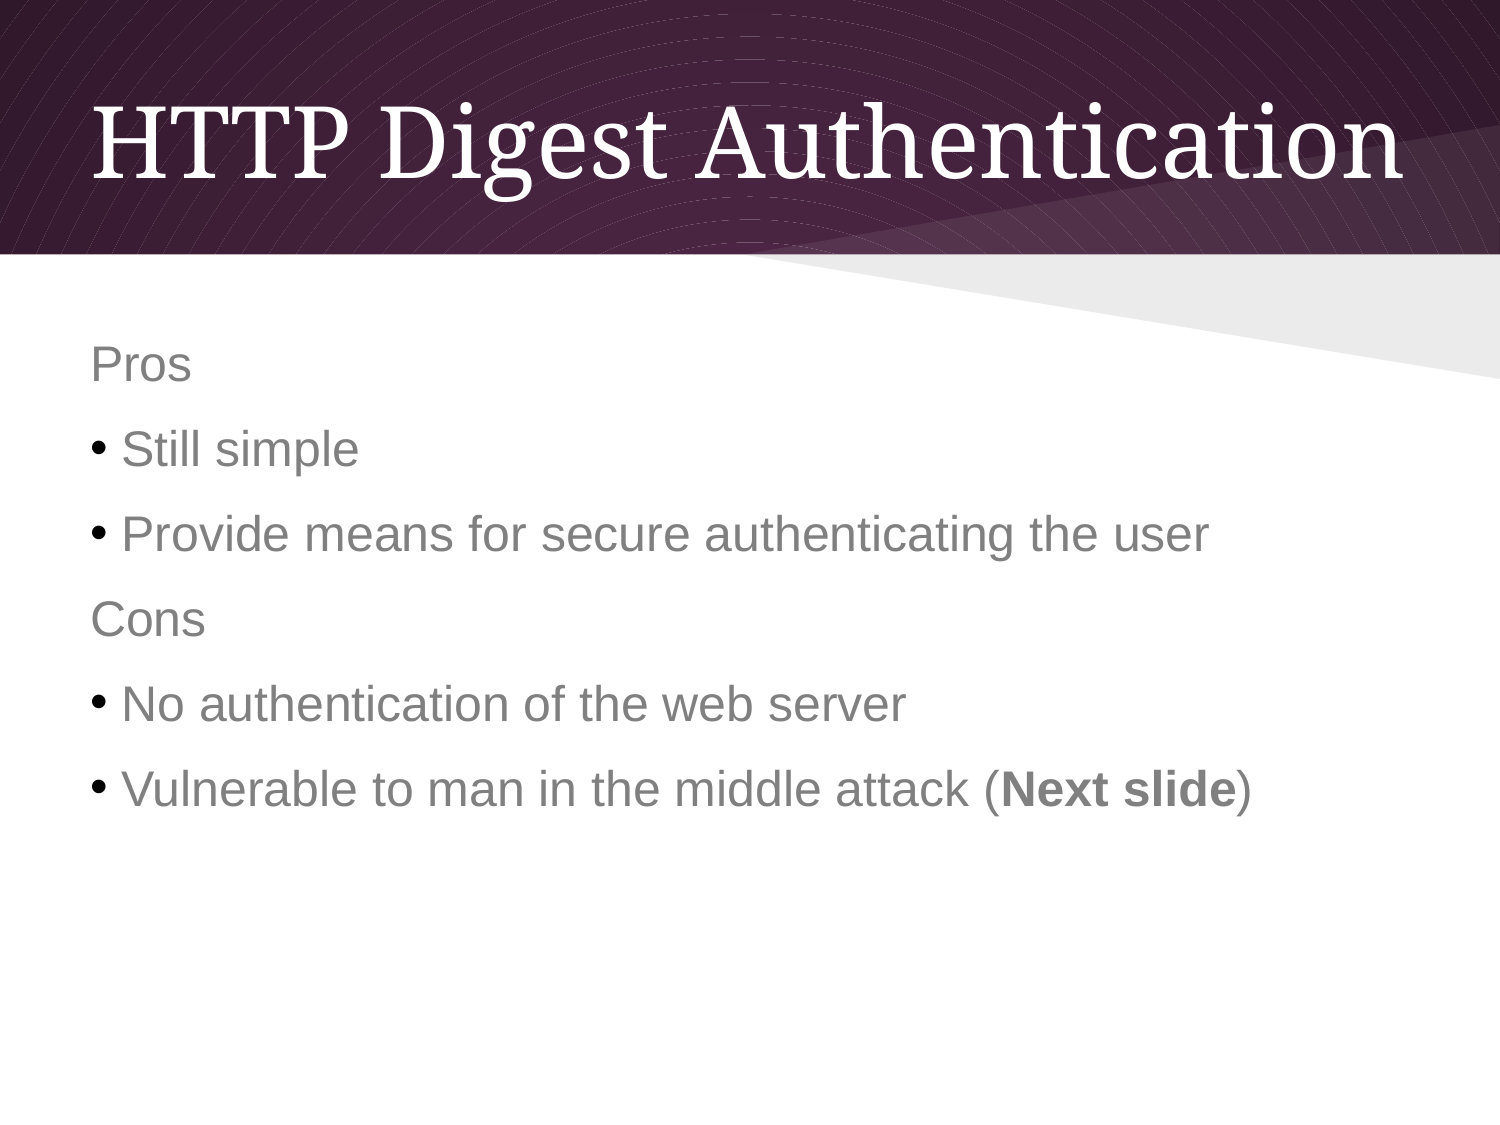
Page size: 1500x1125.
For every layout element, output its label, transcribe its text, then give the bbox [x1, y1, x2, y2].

title HTTP Digest Authentication [75, 45, 1425, 233]
text_box Pros Still simple Provide means for secure authenticating the user Cons No authentication of the web server Vulnerable to man in the middle attack (Next slide) [74, 316, 1425, 1005]
